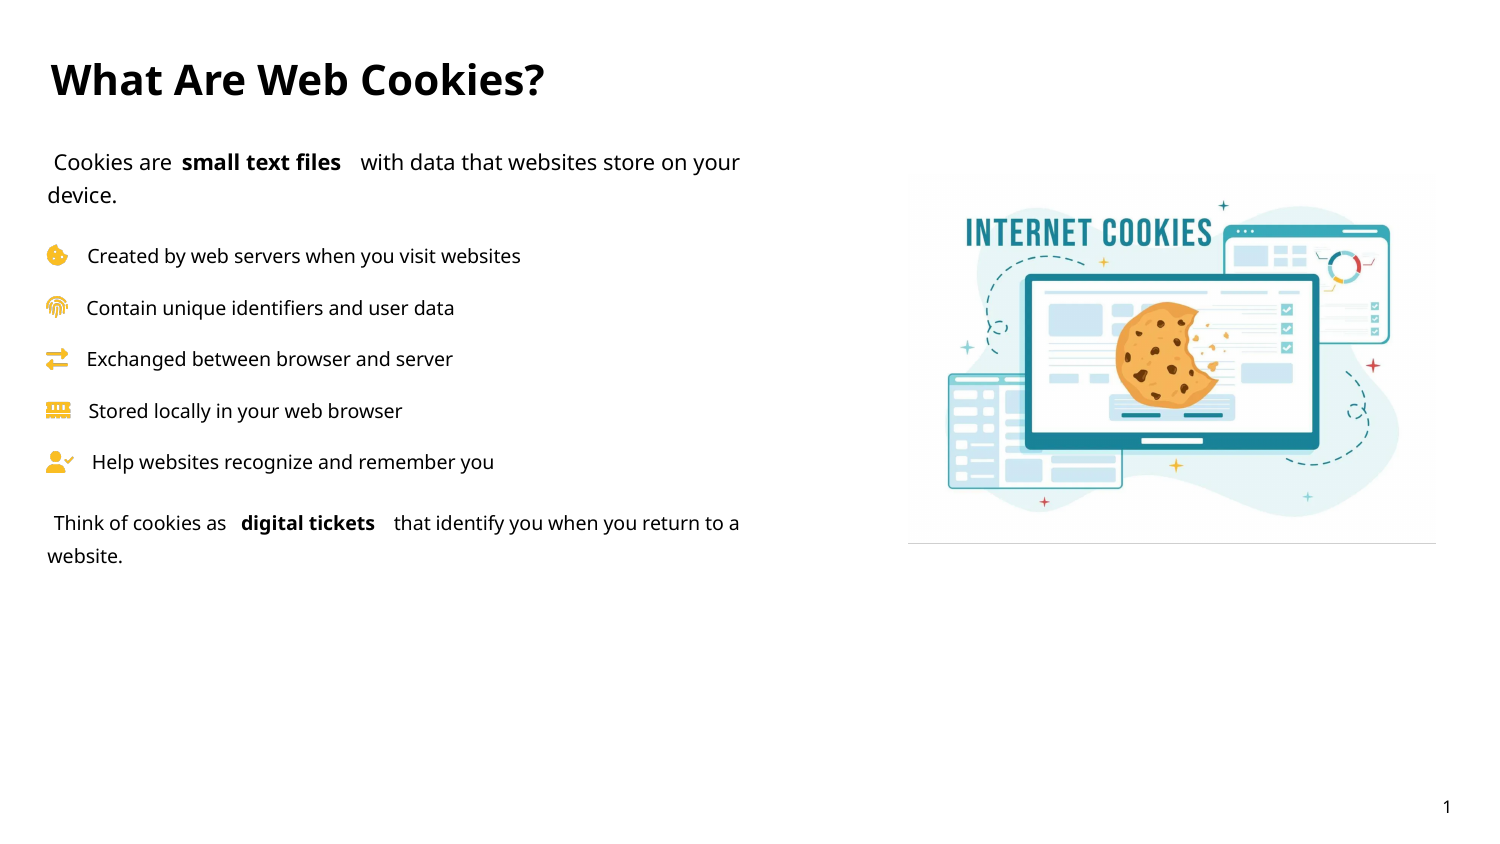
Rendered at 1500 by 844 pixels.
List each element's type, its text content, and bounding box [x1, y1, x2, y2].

text_box website. [47, 543, 129, 568]
text_box Help websites recognize and remember you [86, 449, 495, 474]
text_box Created by web servers when you visit websites [82, 243, 521, 268]
text_box that identify you when you return to a [388, 510, 746, 535]
picture [46, 399, 71, 421]
text_box What Are Web Cookies? [50, 53, 546, 104]
text_box Exchanged between browser and server [81, 346, 454, 371]
text_box Stored locally in your web browser [83, 398, 403, 422]
picture [46, 244, 68, 266]
text_box Contain unique identifiers and user data [81, 295, 455, 319]
text_box Think of cookies as [48, 510, 232, 535]
text_box device. [47, 181, 124, 208]
picture [46, 451, 74, 473]
text_box digital tickets [241, 510, 376, 535]
picture [46, 296, 68, 318]
picture [46, 348, 68, 370]
picture [908, 173, 1436, 544]
text_box Cookies are [47, 148, 179, 175]
text_box small text files [181, 148, 342, 175]
text_box 1 [1442, 795, 1453, 817]
text_box with data that websites store on your [354, 148, 747, 175]
